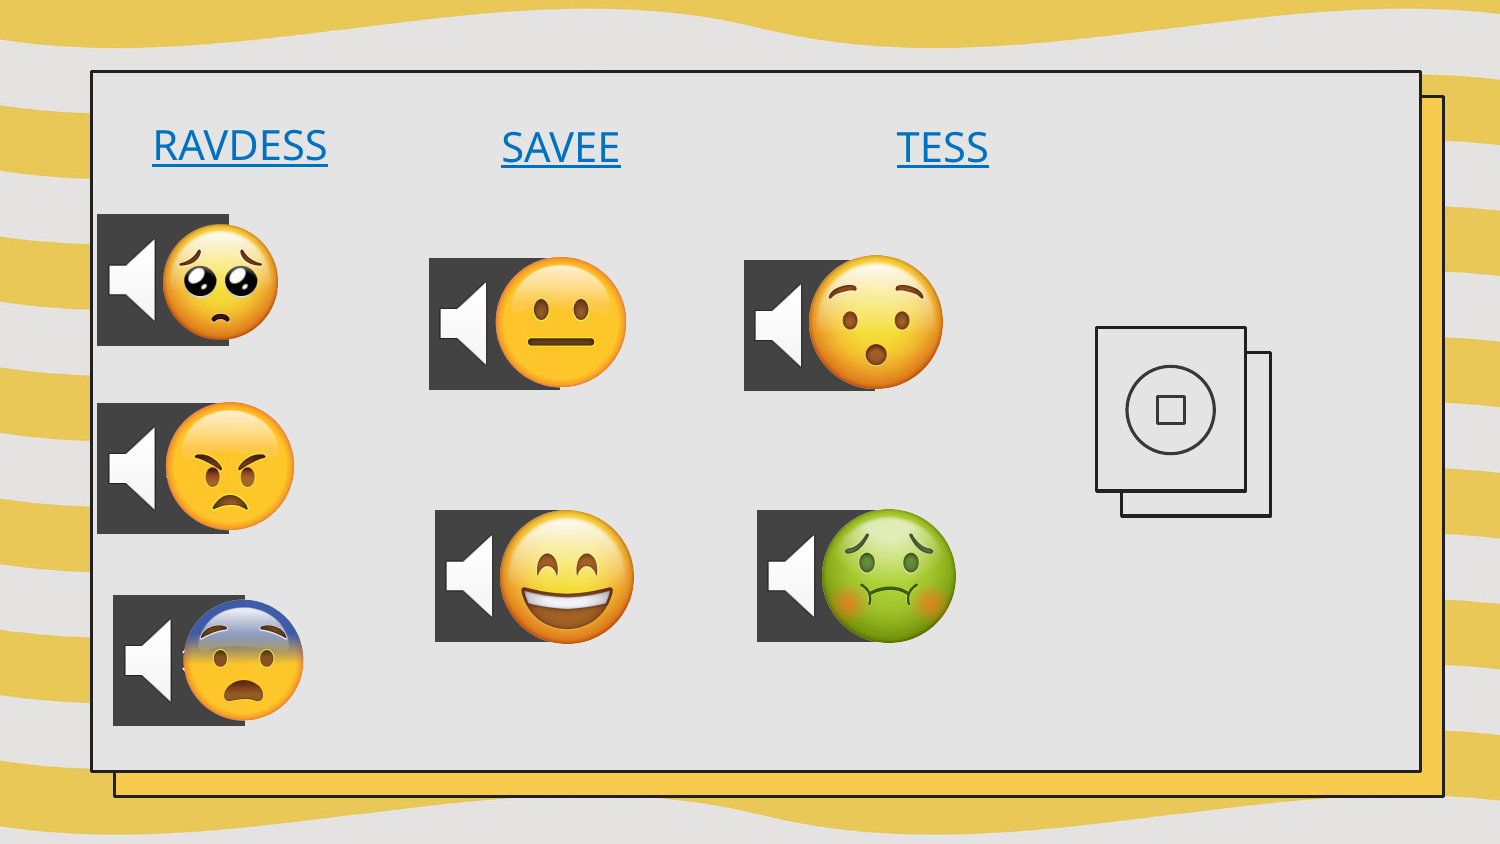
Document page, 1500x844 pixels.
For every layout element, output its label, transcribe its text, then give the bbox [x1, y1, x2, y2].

text_box TESS [790, 118, 1096, 173]
text_box RAVDESS [96, 116, 384, 171]
picture [0, 0, 1500, 844]
text_box SAVEE [417, 118, 705, 173]
